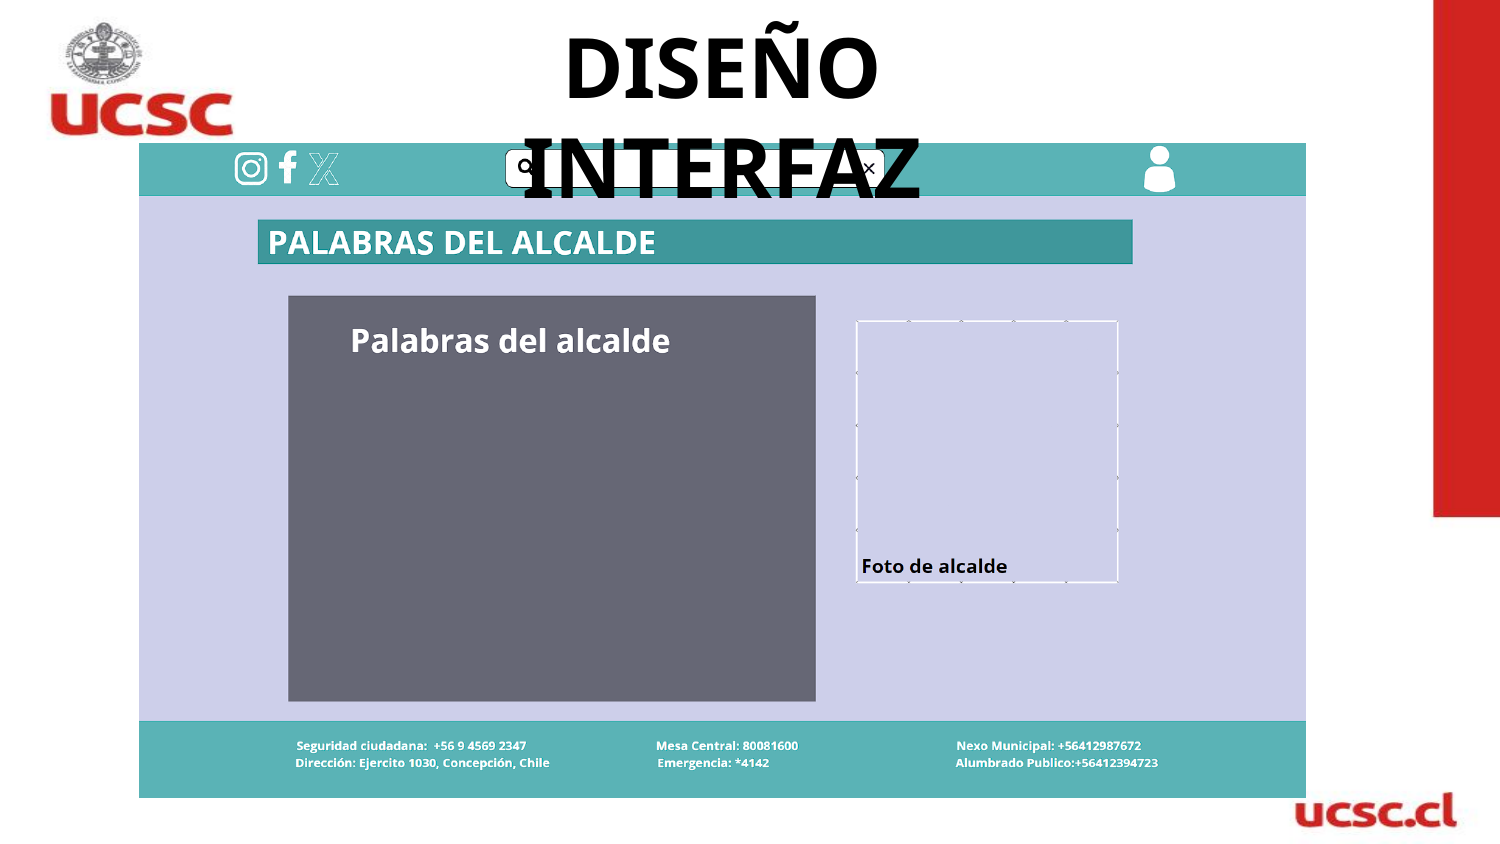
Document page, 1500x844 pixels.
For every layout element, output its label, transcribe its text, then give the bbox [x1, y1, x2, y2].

picture [0, 0, 1500, 844]
text_box DISEÑO INTERFAZ [356, 0, 1089, 142]
